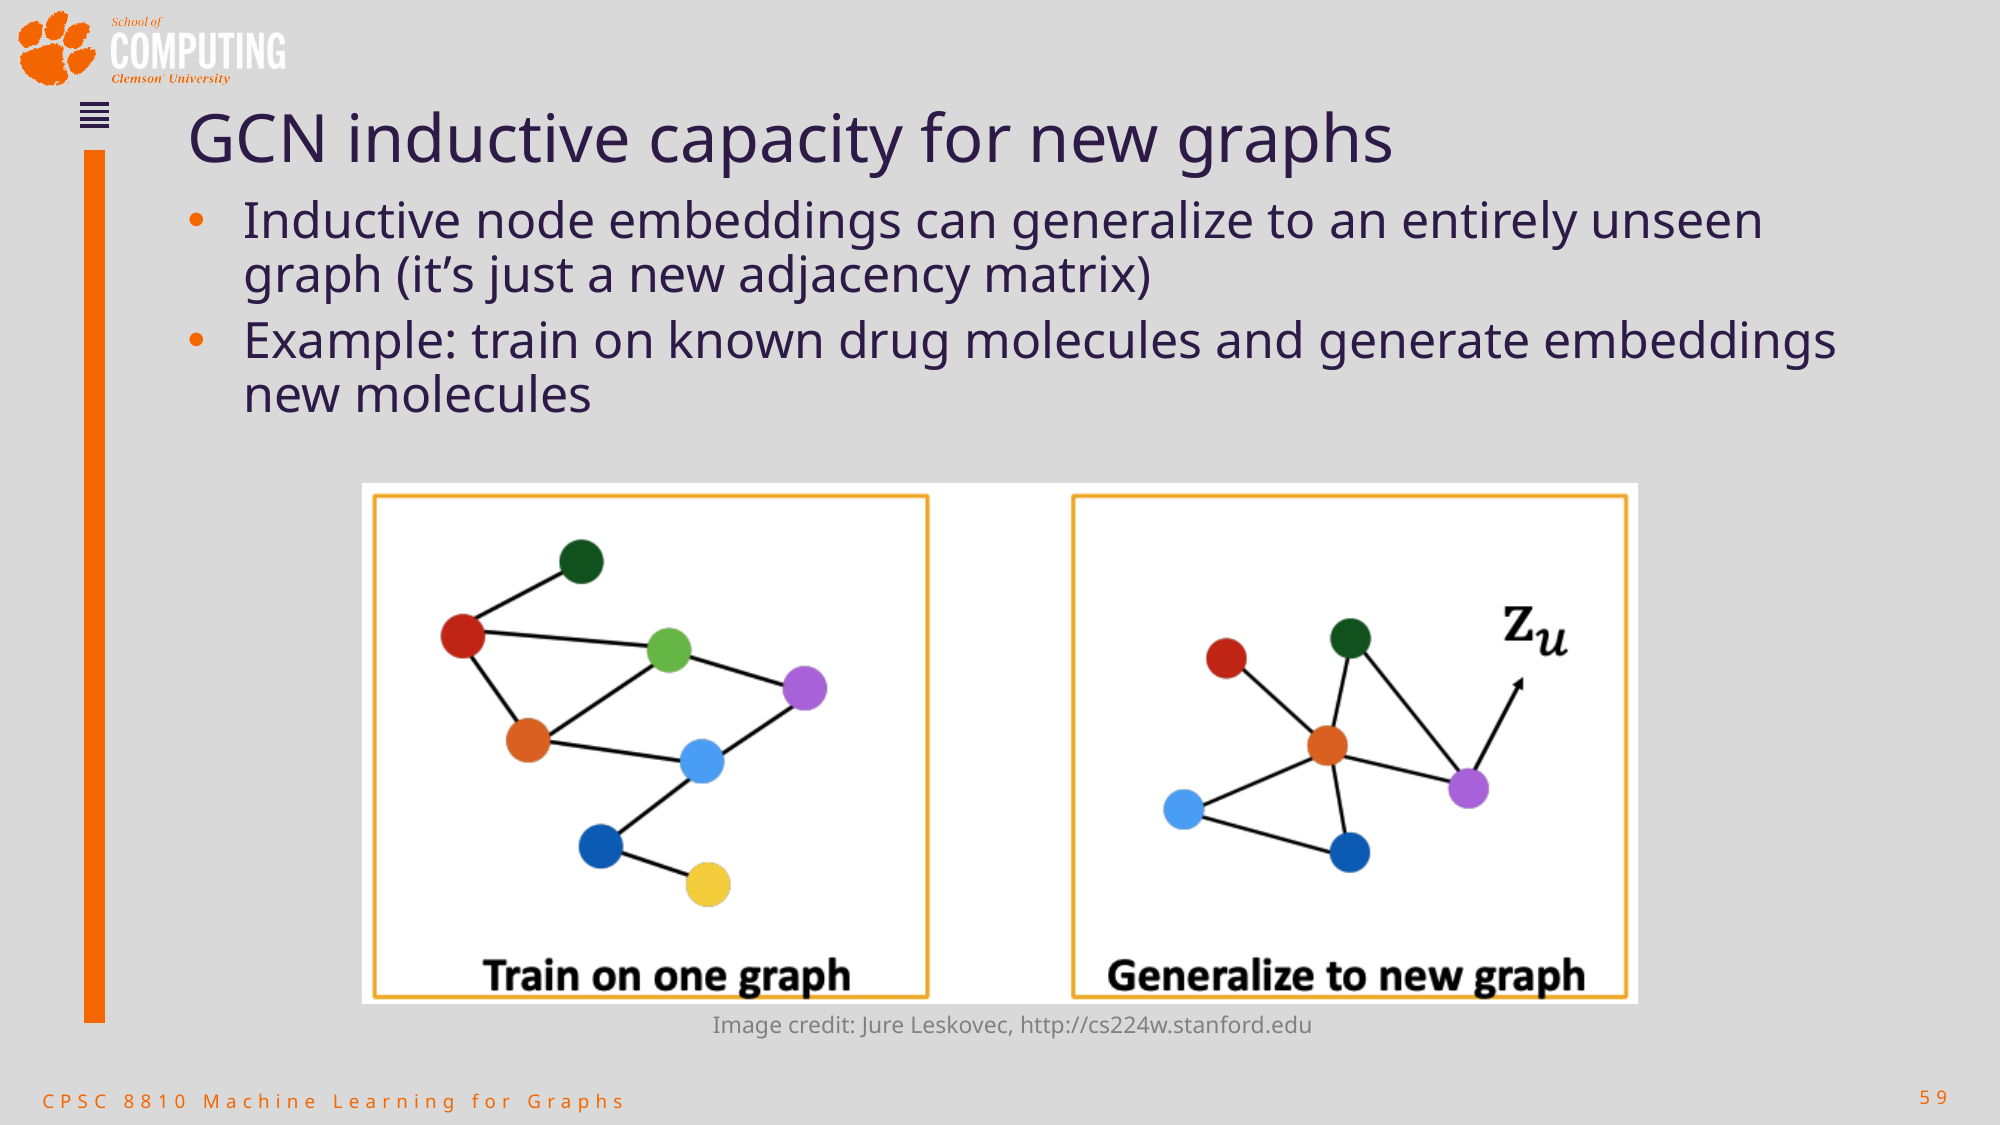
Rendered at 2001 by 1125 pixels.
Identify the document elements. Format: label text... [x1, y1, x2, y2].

picture [18, 10, 285, 86]
text_box Image credit: Jure Leskovec, http://cs224w.stanford.edu [698, 1004, 1329, 1046]
title GCN inductive capacity for new graphs [187, 104, 1913, 178]
picture [362, 483, 1638, 1004]
list Inductive node embeddings can generalize to an entirely unseen graph (it’s just a new adjacency matrix) Example: train on known drug molecules and generate embeddings new molecules [187, 195, 1839, 426]
